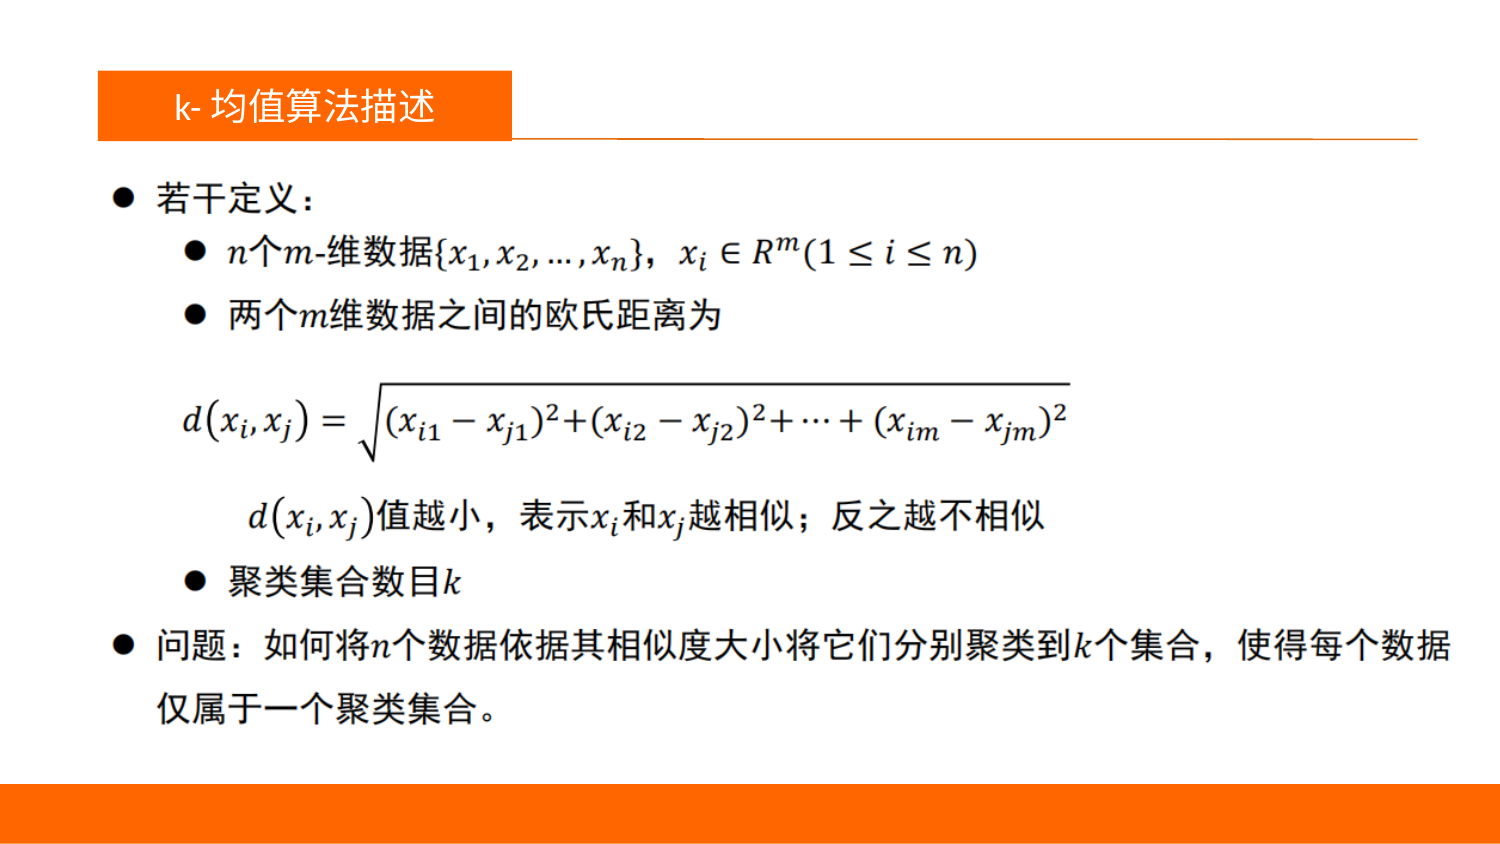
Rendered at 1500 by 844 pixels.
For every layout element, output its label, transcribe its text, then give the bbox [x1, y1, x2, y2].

text_box [99, 70, 130, 147]
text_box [97, 168, 1460, 740]
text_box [123, 140, 130, 146]
text_box k-均值算法描述 [96, 68, 514, 143]
text_box [0, 782, 1500, 844]
